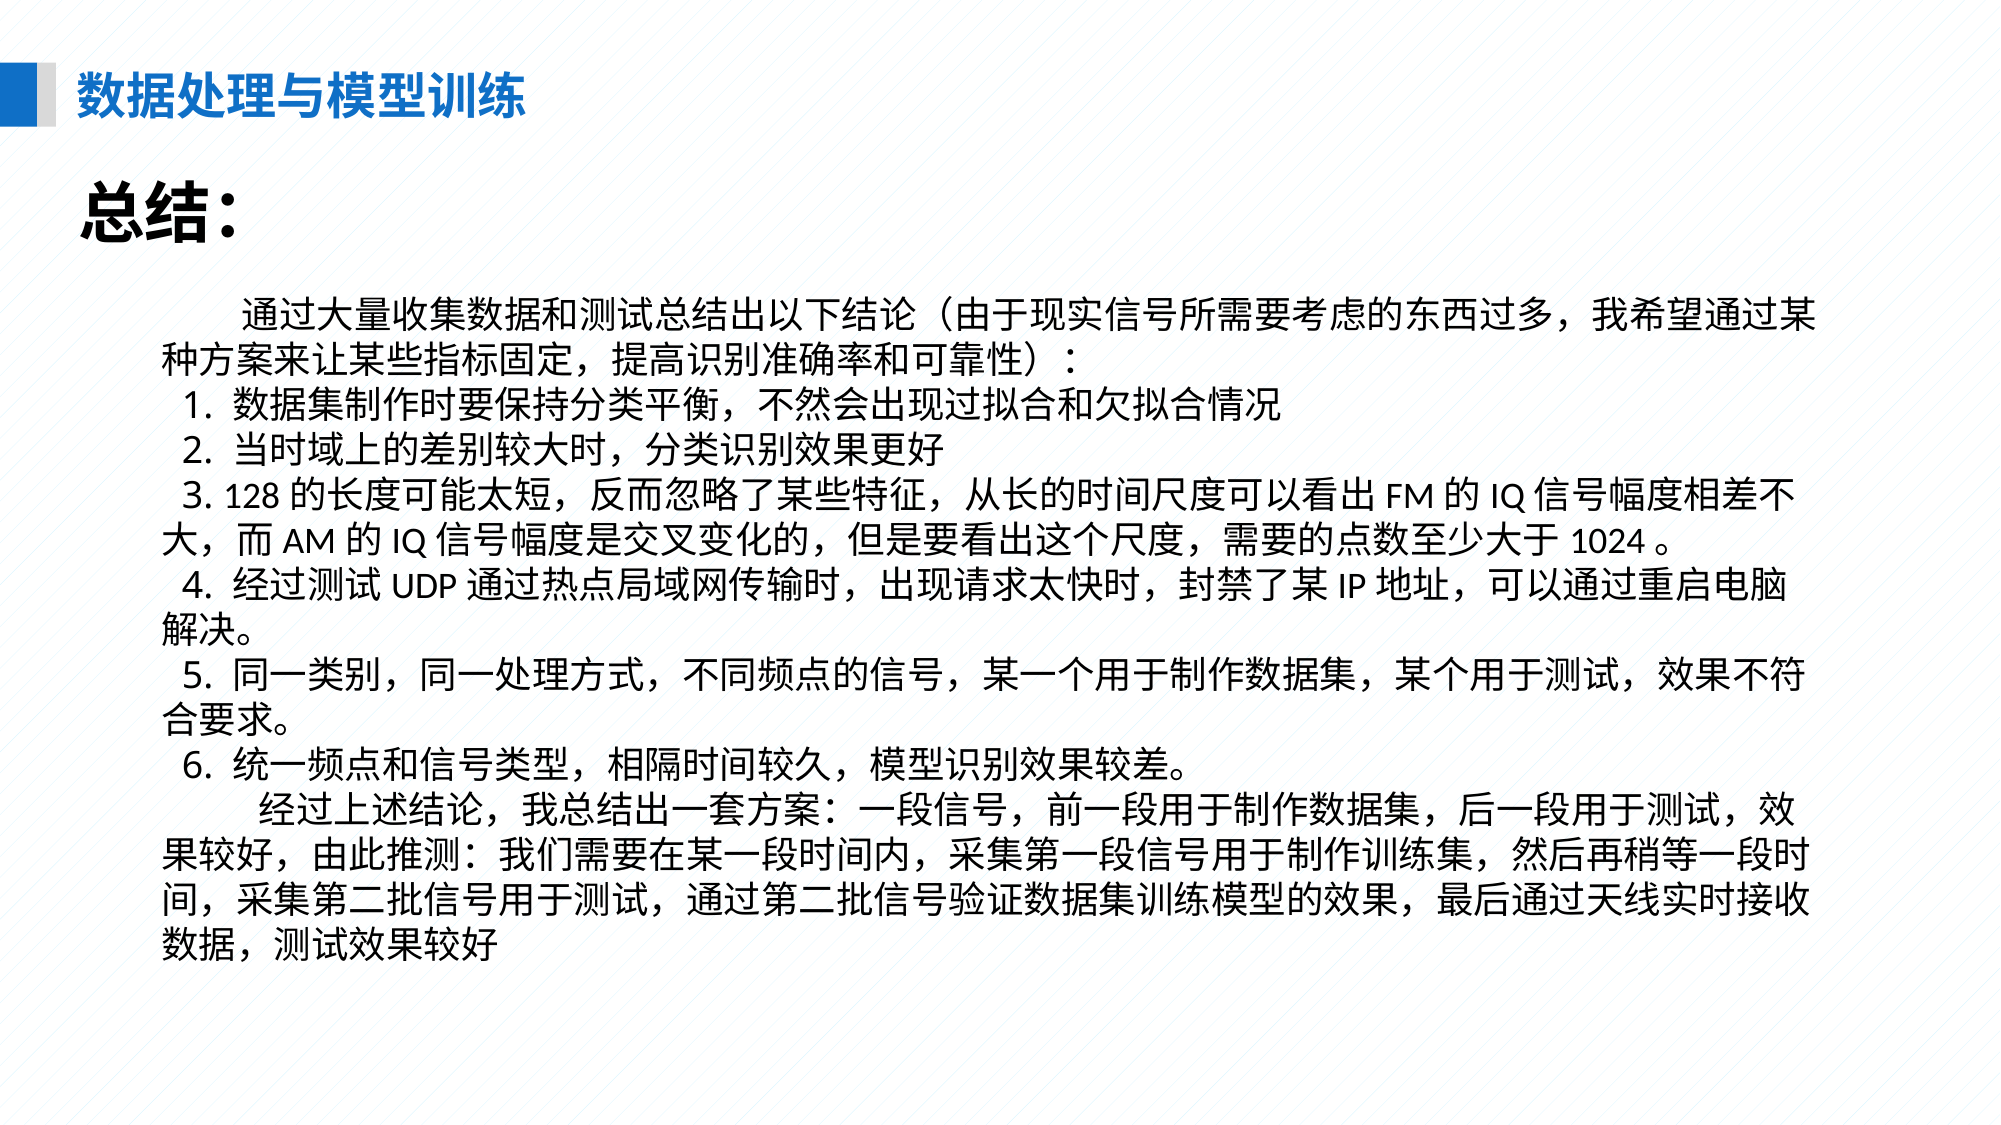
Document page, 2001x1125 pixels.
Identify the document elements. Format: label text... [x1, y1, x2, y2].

text_box 总结： [55, 163, 302, 253]
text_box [0, 62, 56, 127]
text_box 数据处理与模型训练 [62, 56, 624, 132]
text_box 通过大量收集数据和测试总结出以下结论（由于现实信号所需要考虑的东西过多，我希望通过某种方案来让某些指标固定，提高识别准确率和可靠性）： 1. 数据集制作时要保持分类平衡，不然会出现过拟合和欠拟合情况 2. 当时域上的差别较大时，分类识别效果更好 3. 128的长度可能太短，反而忽略了某些特征，从长的时间尺度可以看出FM的IQ信号幅度相差不大，而AM的IQ信号幅度是交叉变化的，但是要看出这个尺度，需要的点数至少大于1024。 4. 经过测试UDP通过热点局域网传输时，出现请求太快时，封禁了某IP地址，可以通过重启电脑解决。 5. 同一类别，同一处理方式，不同频点的信号，某一个用于制作数据集，某个用于测试，效果不符合要求。 6. 统一频点和信号类型，相隔时间较久，模型识别效果较差。 经过上述结论，我总结出一套方案：一段信号，前一段用于制作数据集，后一段用于测试，效果较好，由此推测：我们需要在某一段时间内，采集第一段信号用于制作训练集，然后再稍等一段时间，采集第二批信号用于测试，通过第二批信号验证数据集训练模型的效果，最后通过天线实时接收数据，测试效果较好 [146, 283, 1840, 974]
